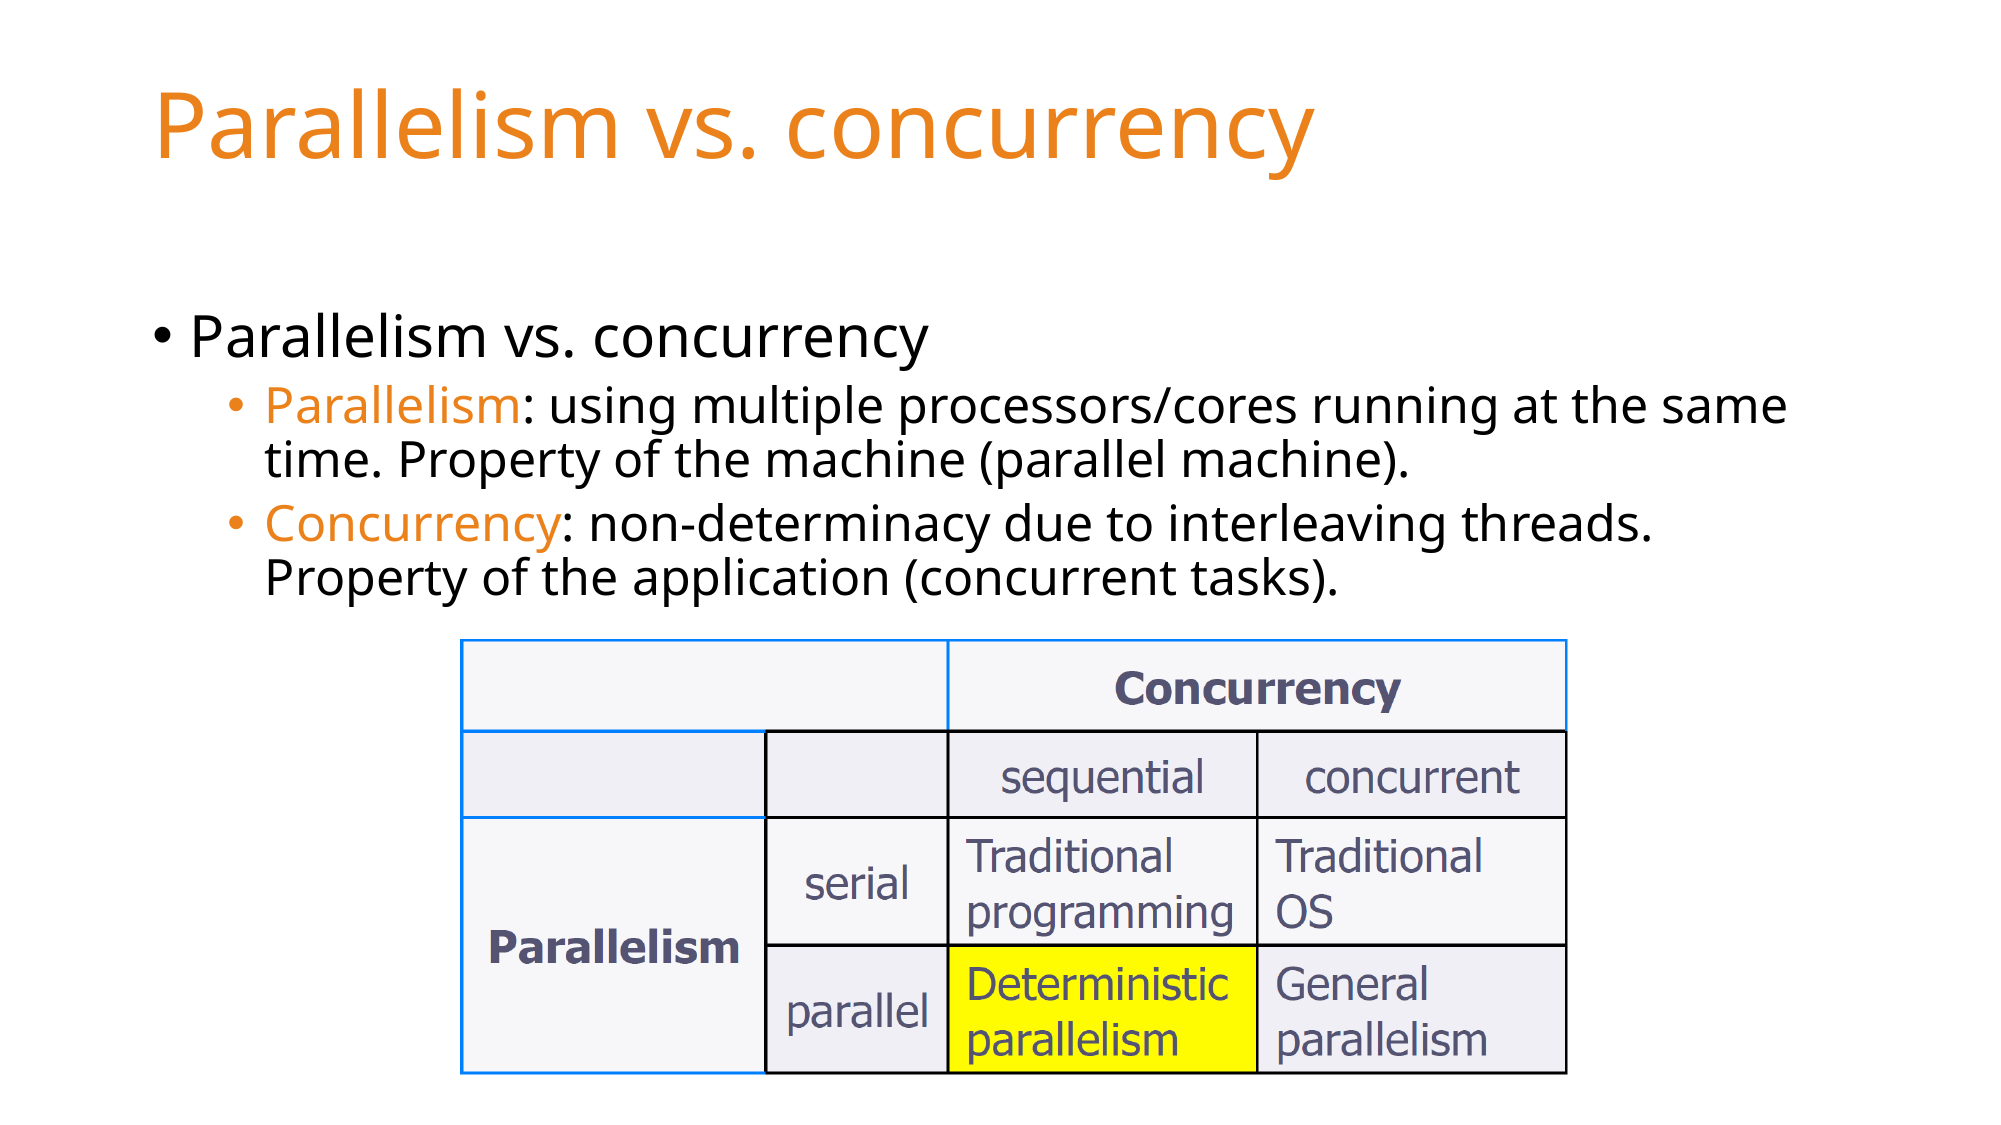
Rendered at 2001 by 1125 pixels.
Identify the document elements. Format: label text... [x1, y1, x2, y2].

title Parallelism vs. concurrency [137, 20, 1863, 238]
picture [453, 635, 1571, 1080]
list Parallelism vs. concurrency Parallelism: using multiple processors/cores running at the same time. Property of the machine (parallel machine). Concurrency: non-determinacy due to interleaving threads. Property of the application (concurrent tasks). [137, 299, 1863, 1105]
